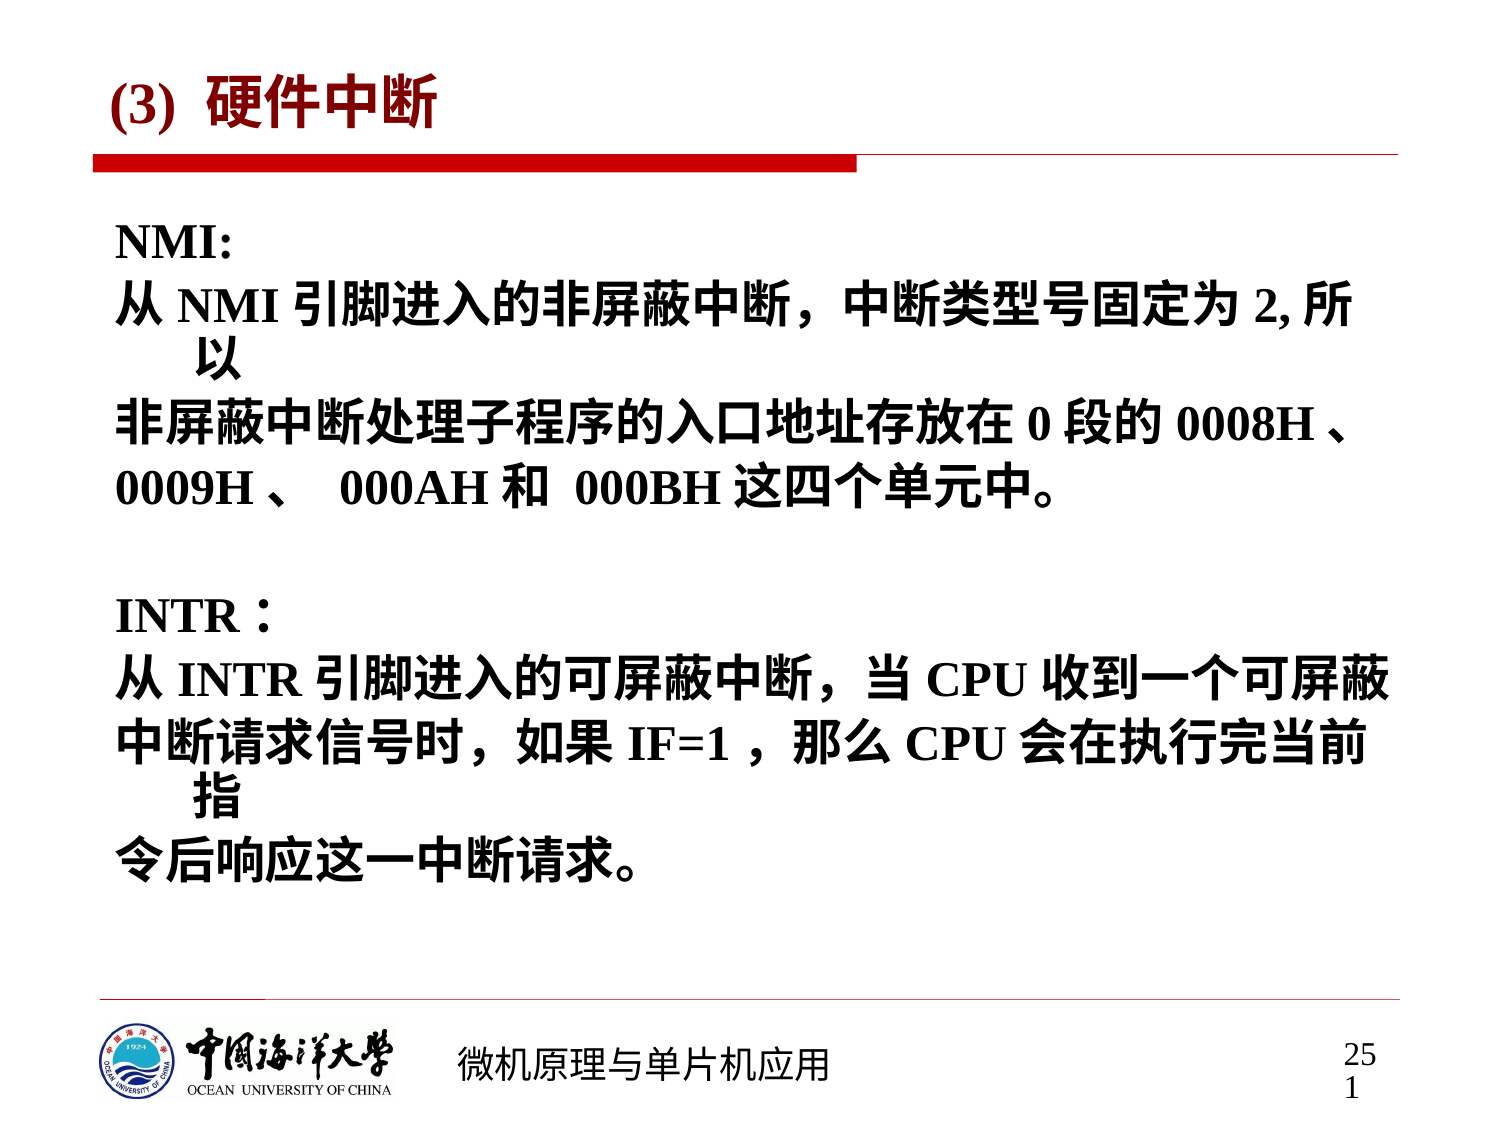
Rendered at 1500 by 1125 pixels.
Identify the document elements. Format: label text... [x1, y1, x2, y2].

title (3) 硬件中断 [94, 30, 1407, 143]
slide_number 251 [1328, 1024, 1407, 1103]
list NMI: 从NMI引脚进入的非屏蔽中断，中断类型号固定为2,所以 非屏蔽中断处理子程序的入口地址存放在0段的0008H、 0009H、 000AH和 000BH这四个单元中。 INTR： 从INTR引脚进入的可屏蔽中断，当CPU收到一个可屏蔽 中断请求信号时，如果IF=1，那么CPU会在执行完当前指 令后响应这一中断请求。 [99, 208, 1406, 982]
picture [99, 1017, 396, 1099]
